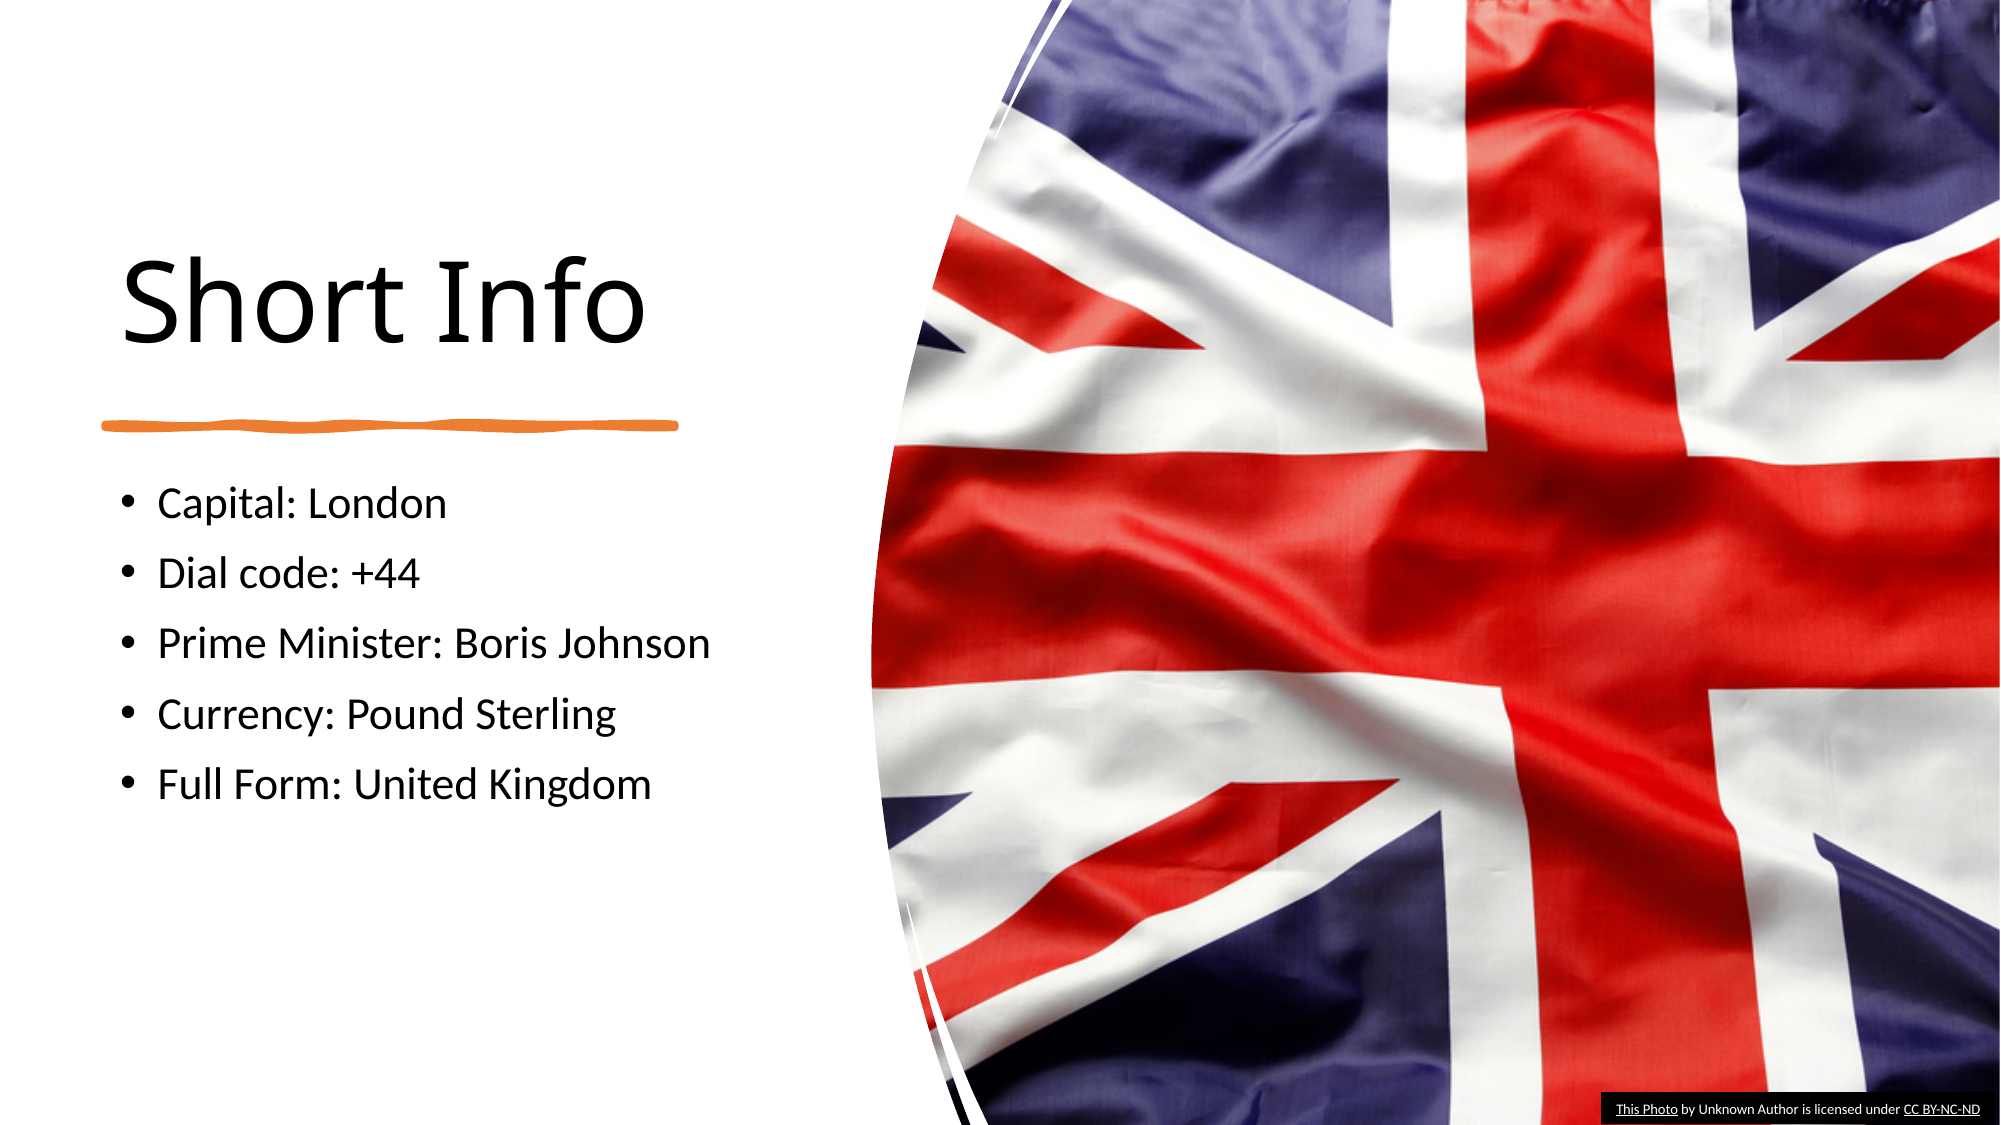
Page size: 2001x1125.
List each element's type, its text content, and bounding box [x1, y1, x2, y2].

title Short Info [105, 53, 822, 375]
list Capital: London Dial code: +44 Prime Minister: Boris Johnson Currency: Pound Sterling Full Form: United Kingdom [105, 471, 802, 1016]
text_box [103, 421, 676, 431]
text_box [0, 0, 871, 1125]
picture [871, 0, 2000, 1125]
